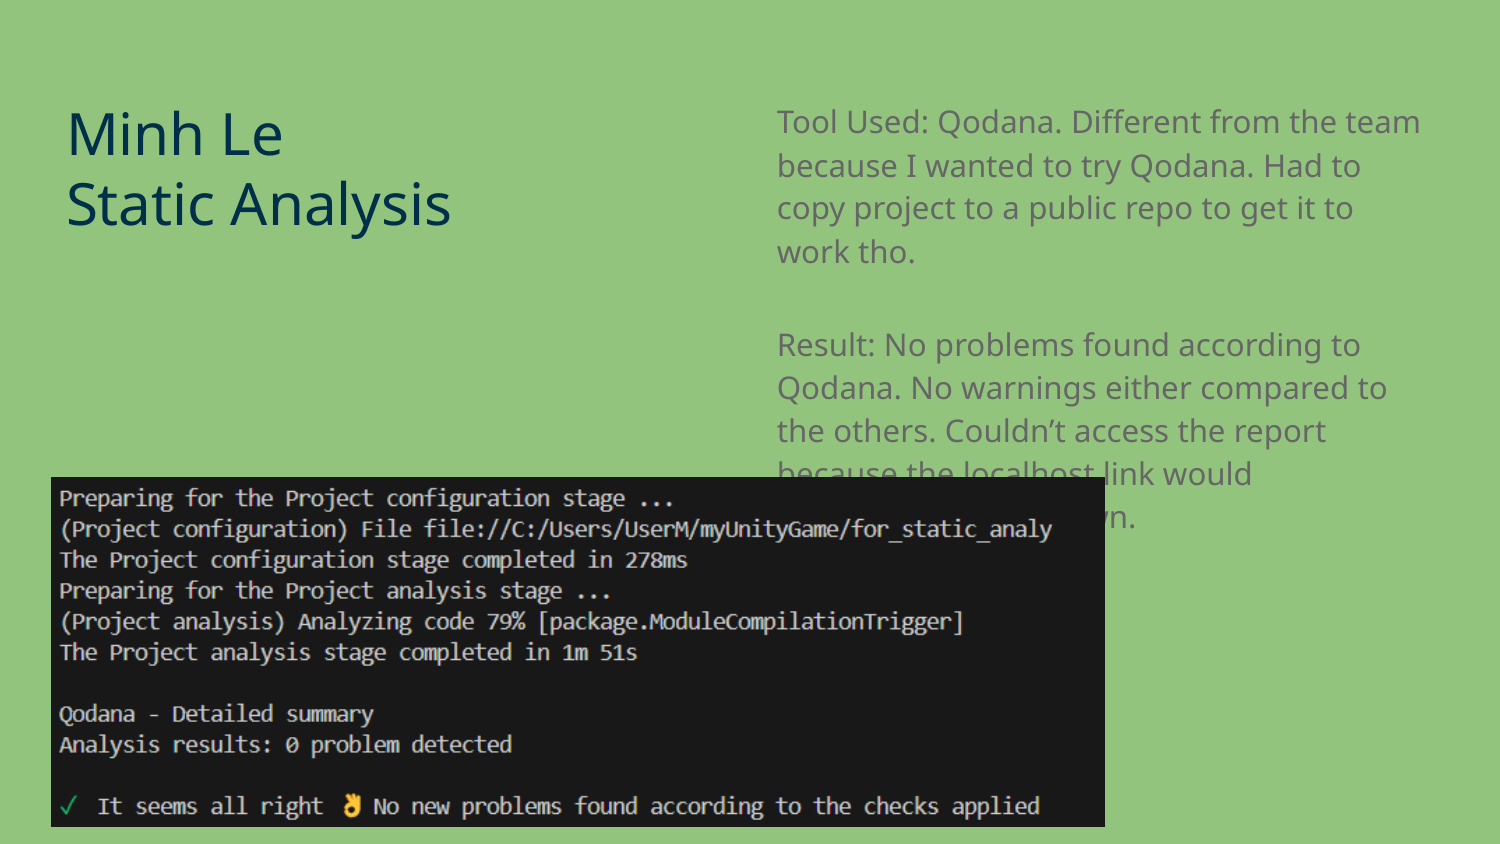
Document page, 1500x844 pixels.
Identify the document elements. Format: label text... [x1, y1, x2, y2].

picture [50, 477, 1105, 827]
title Minh Le Static Analysis [51, 82, 660, 475]
list Tool Used: Qodana. Different from the team because I wanted to try Qodana. Had to copy project to a public repo to get it to work tho. Result: No problems found according to Qodana. No warnings either compared to the others. Couldn’t access the report because the localhost link would automatically shutdown. [761, 82, 1446, 239]
